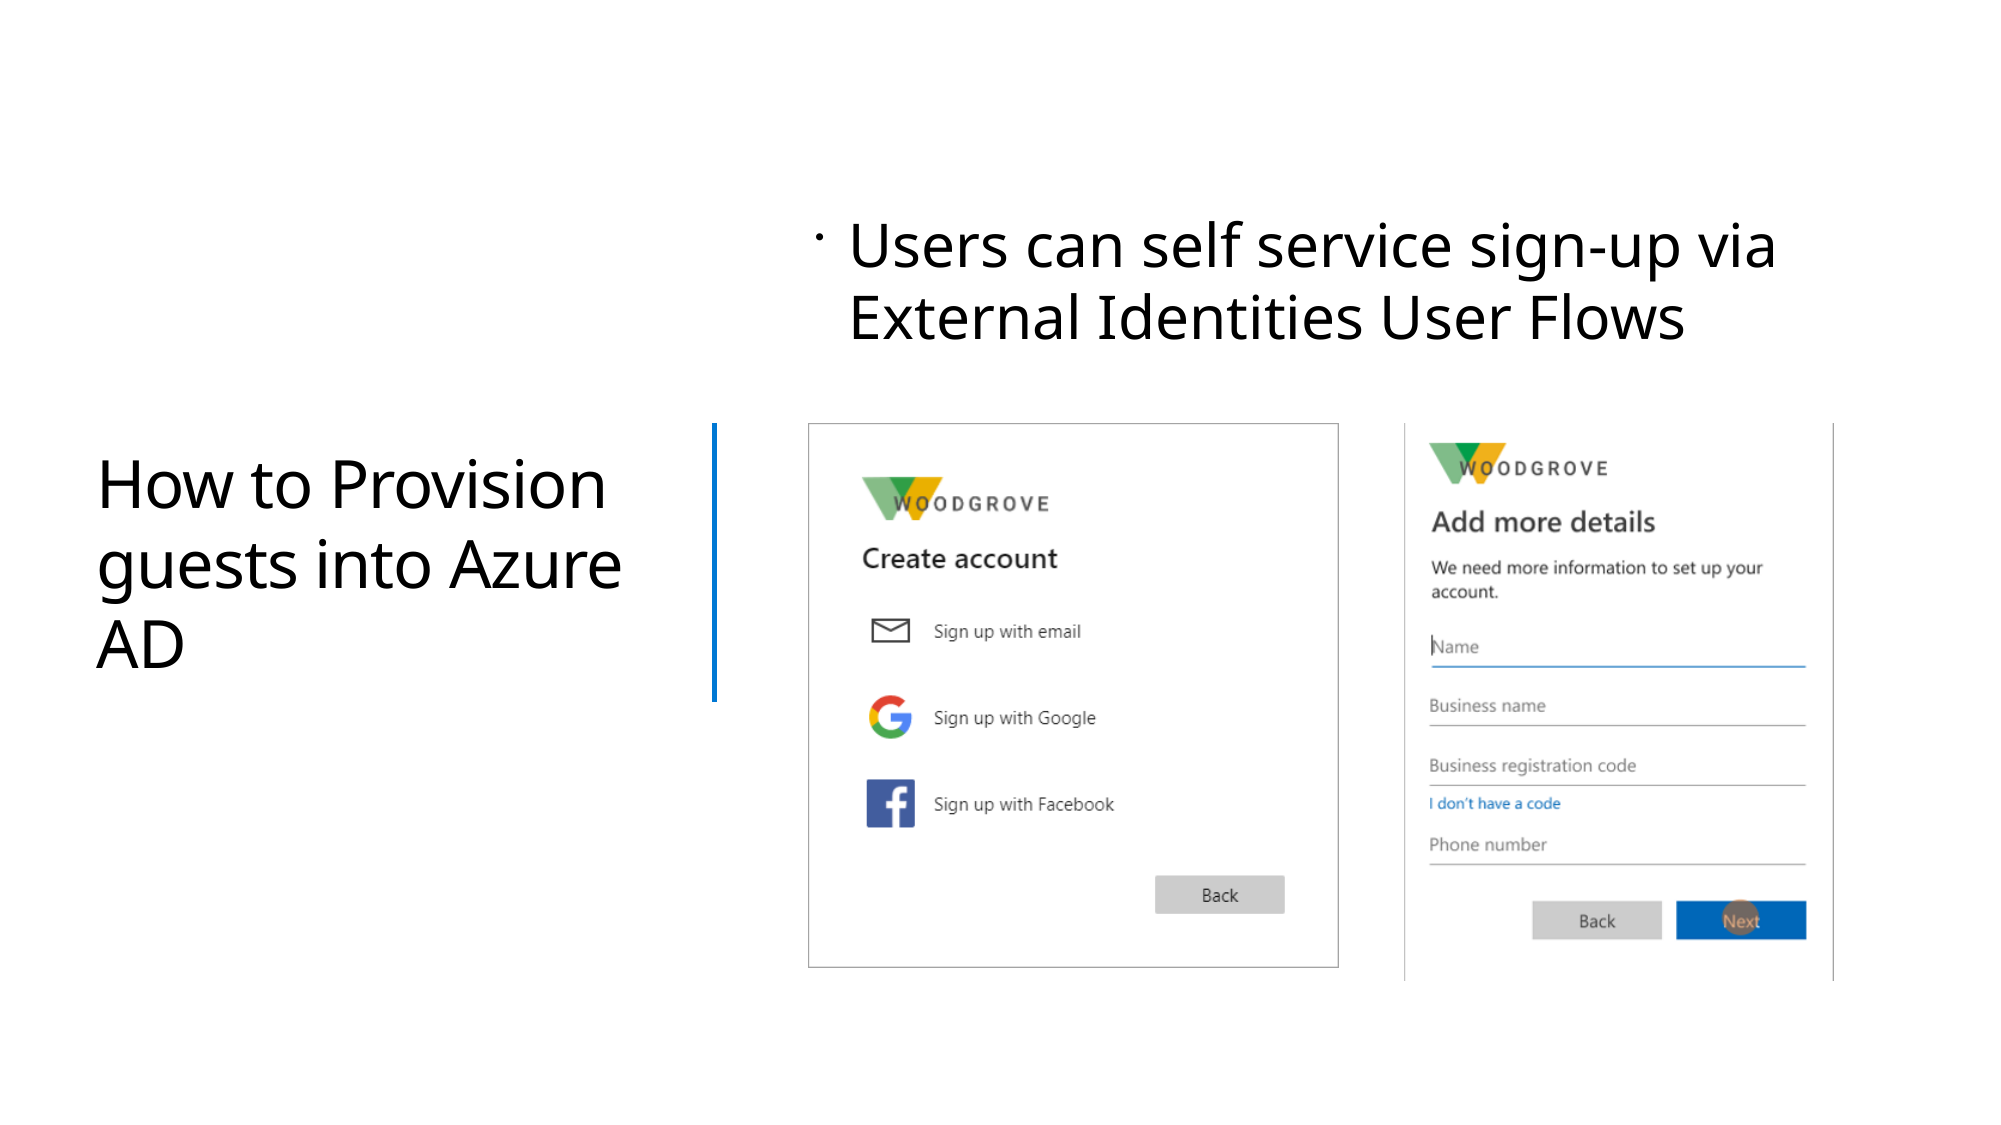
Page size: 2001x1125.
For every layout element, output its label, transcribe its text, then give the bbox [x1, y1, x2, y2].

text_box How to Provision guests into Azure AD [96, 442, 644, 683]
list Users can self service sign-up via External Identities User Flows [810, 237, 1905, 888]
picture [808, 423, 1340, 969]
picture [1404, 423, 1835, 982]
